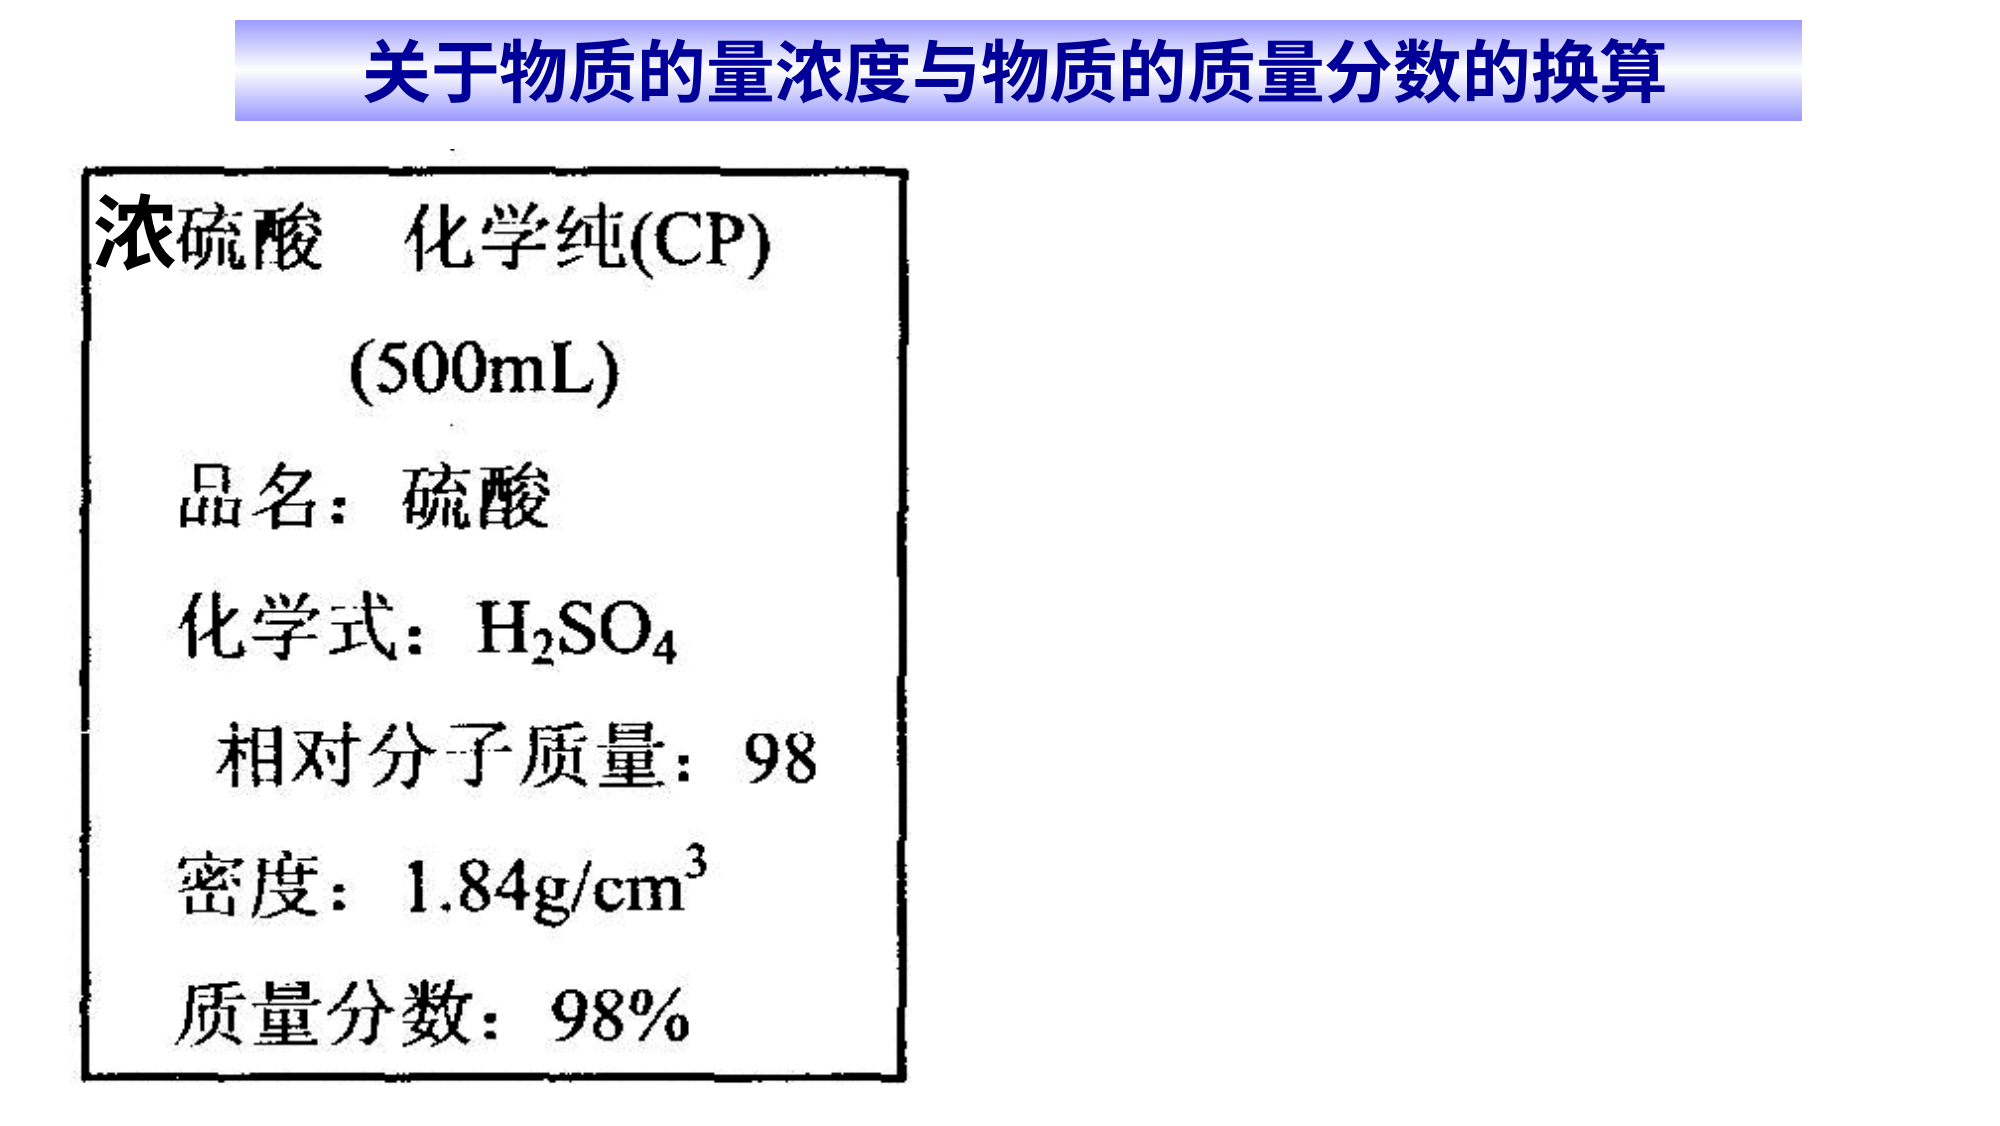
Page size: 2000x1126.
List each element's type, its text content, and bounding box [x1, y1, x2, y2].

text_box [54, 148, 945, 1095]
text_box 关于物质的量浓度与物质的质量分数的换算 [235, 20, 1802, 121]
